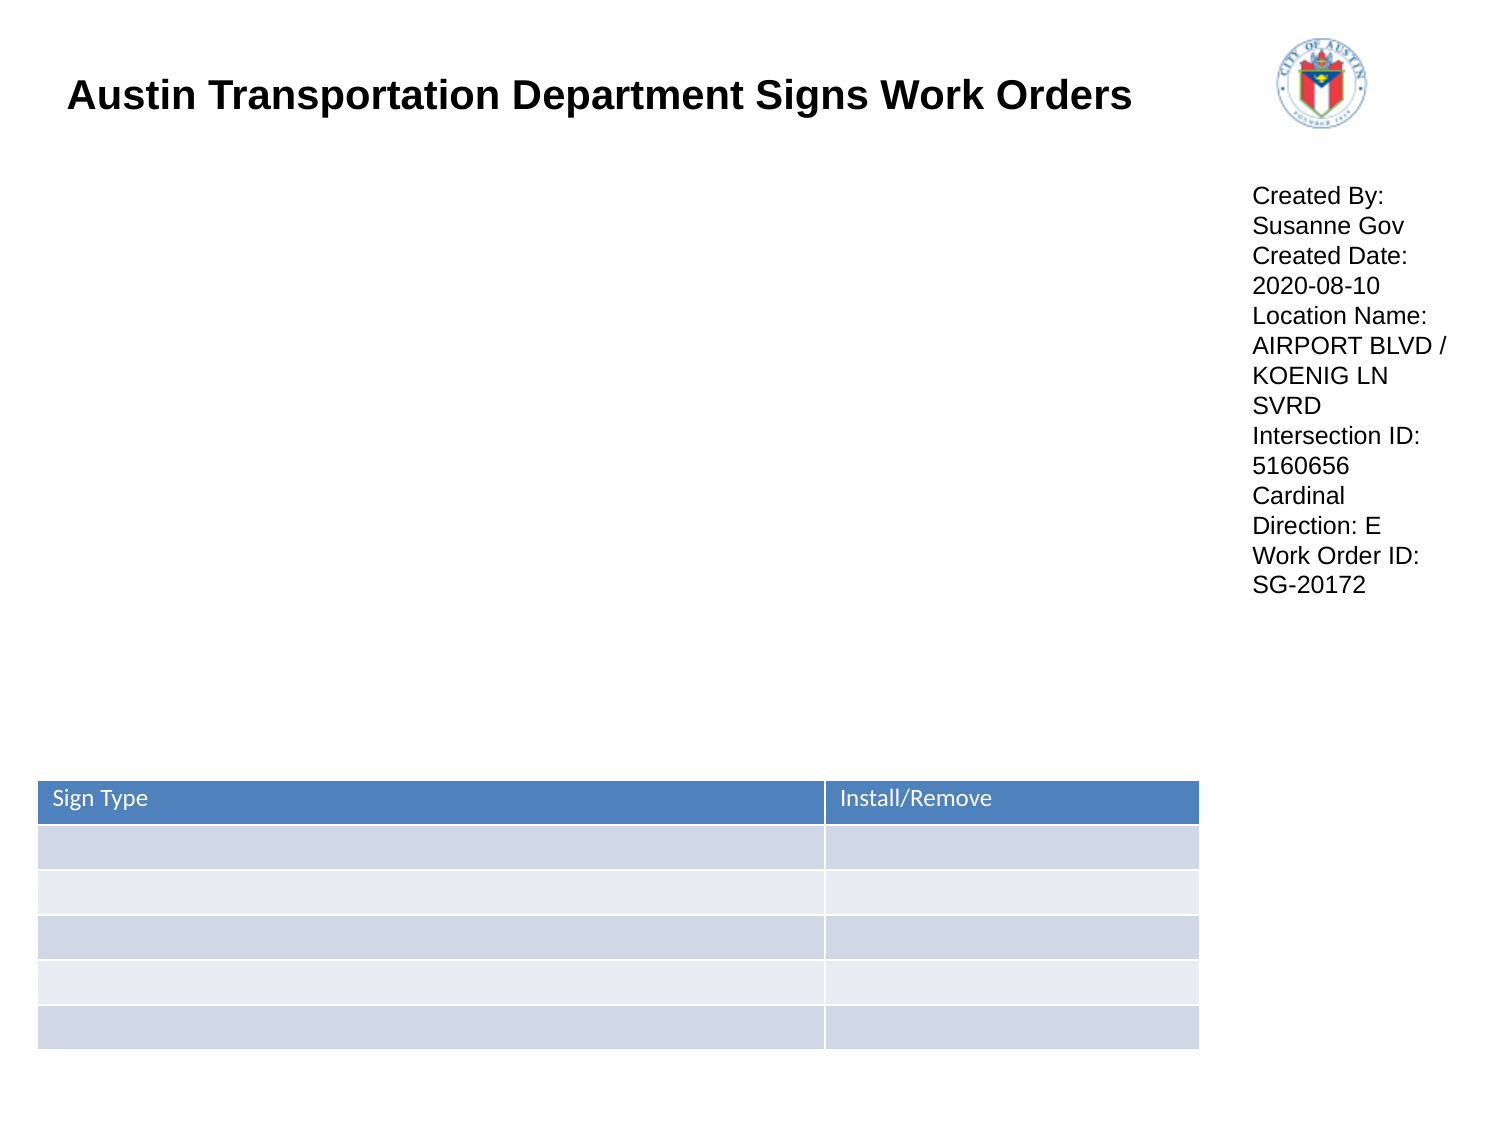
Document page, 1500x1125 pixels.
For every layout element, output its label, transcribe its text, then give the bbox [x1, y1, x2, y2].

table_cell [38, 1006, 824, 1049]
table_header Sign Type [38, 781, 824, 824]
table_cell [826, 1006, 1199, 1049]
table_cell [826, 916, 1199, 959]
table_cell [38, 826, 824, 869]
table_header Install/Remove [826, 781, 1199, 824]
text_box Austin Transportation Department Signs Work Orders [51, 60, 1149, 125]
picture [1274, 37, 1369, 132]
table_cell [38, 961, 824, 1004]
table_cell [826, 961, 1199, 1004]
table_cell [826, 826, 1199, 869]
table_cell [38, 916, 824, 959]
table_cell [826, 871, 1199, 914]
table_cell [38, 871, 824, 914]
text_box Created By: Susanne Gov Created Date: 2020-08-10 Location Name: AIRPORT BLVD / KOENIG LN SVRD Intersection ID: 5160656 Cardinal Direction: E Work Order ID: SG-20172 [1237, 172, 1463, 607]
